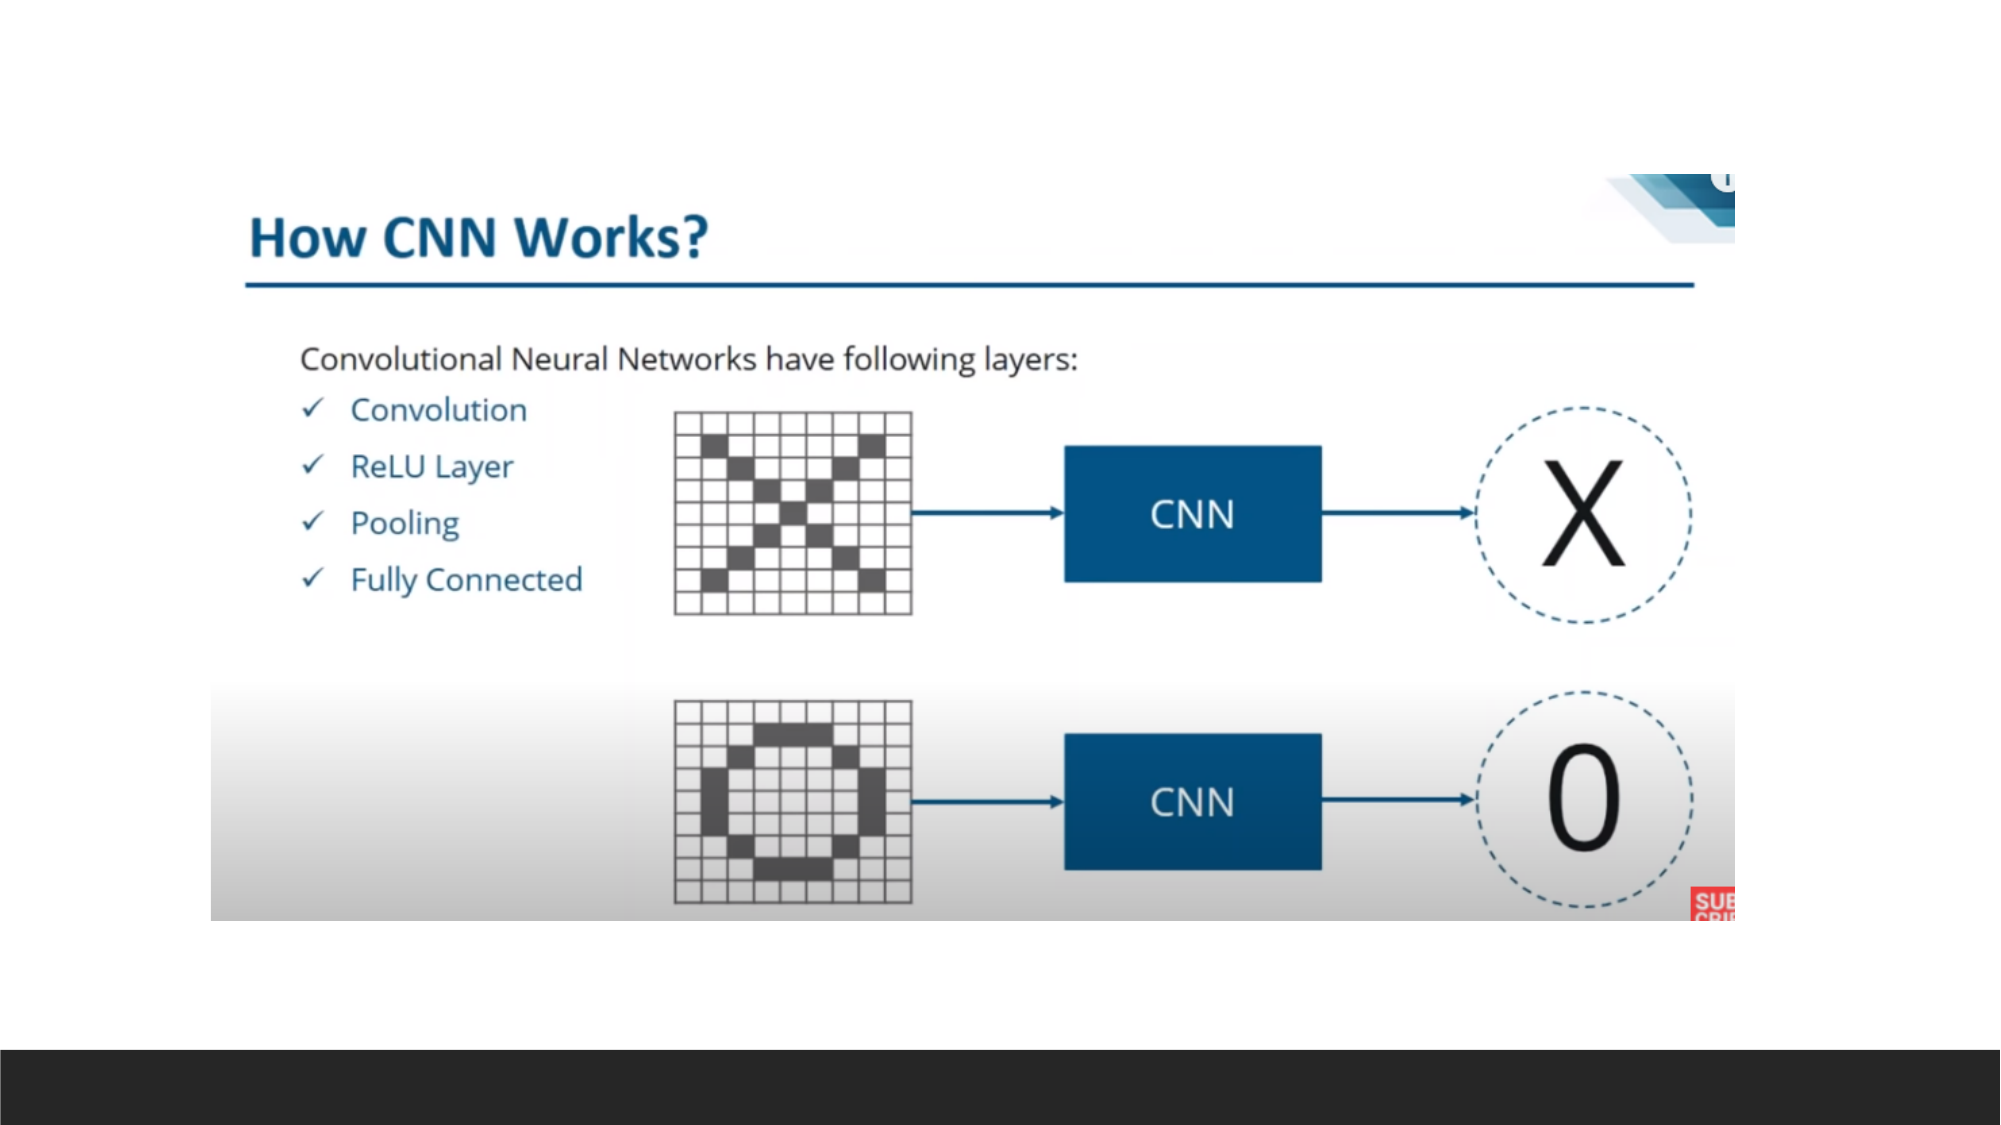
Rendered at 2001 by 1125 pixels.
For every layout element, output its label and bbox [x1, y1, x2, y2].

picture [210, 173, 1736, 922]
